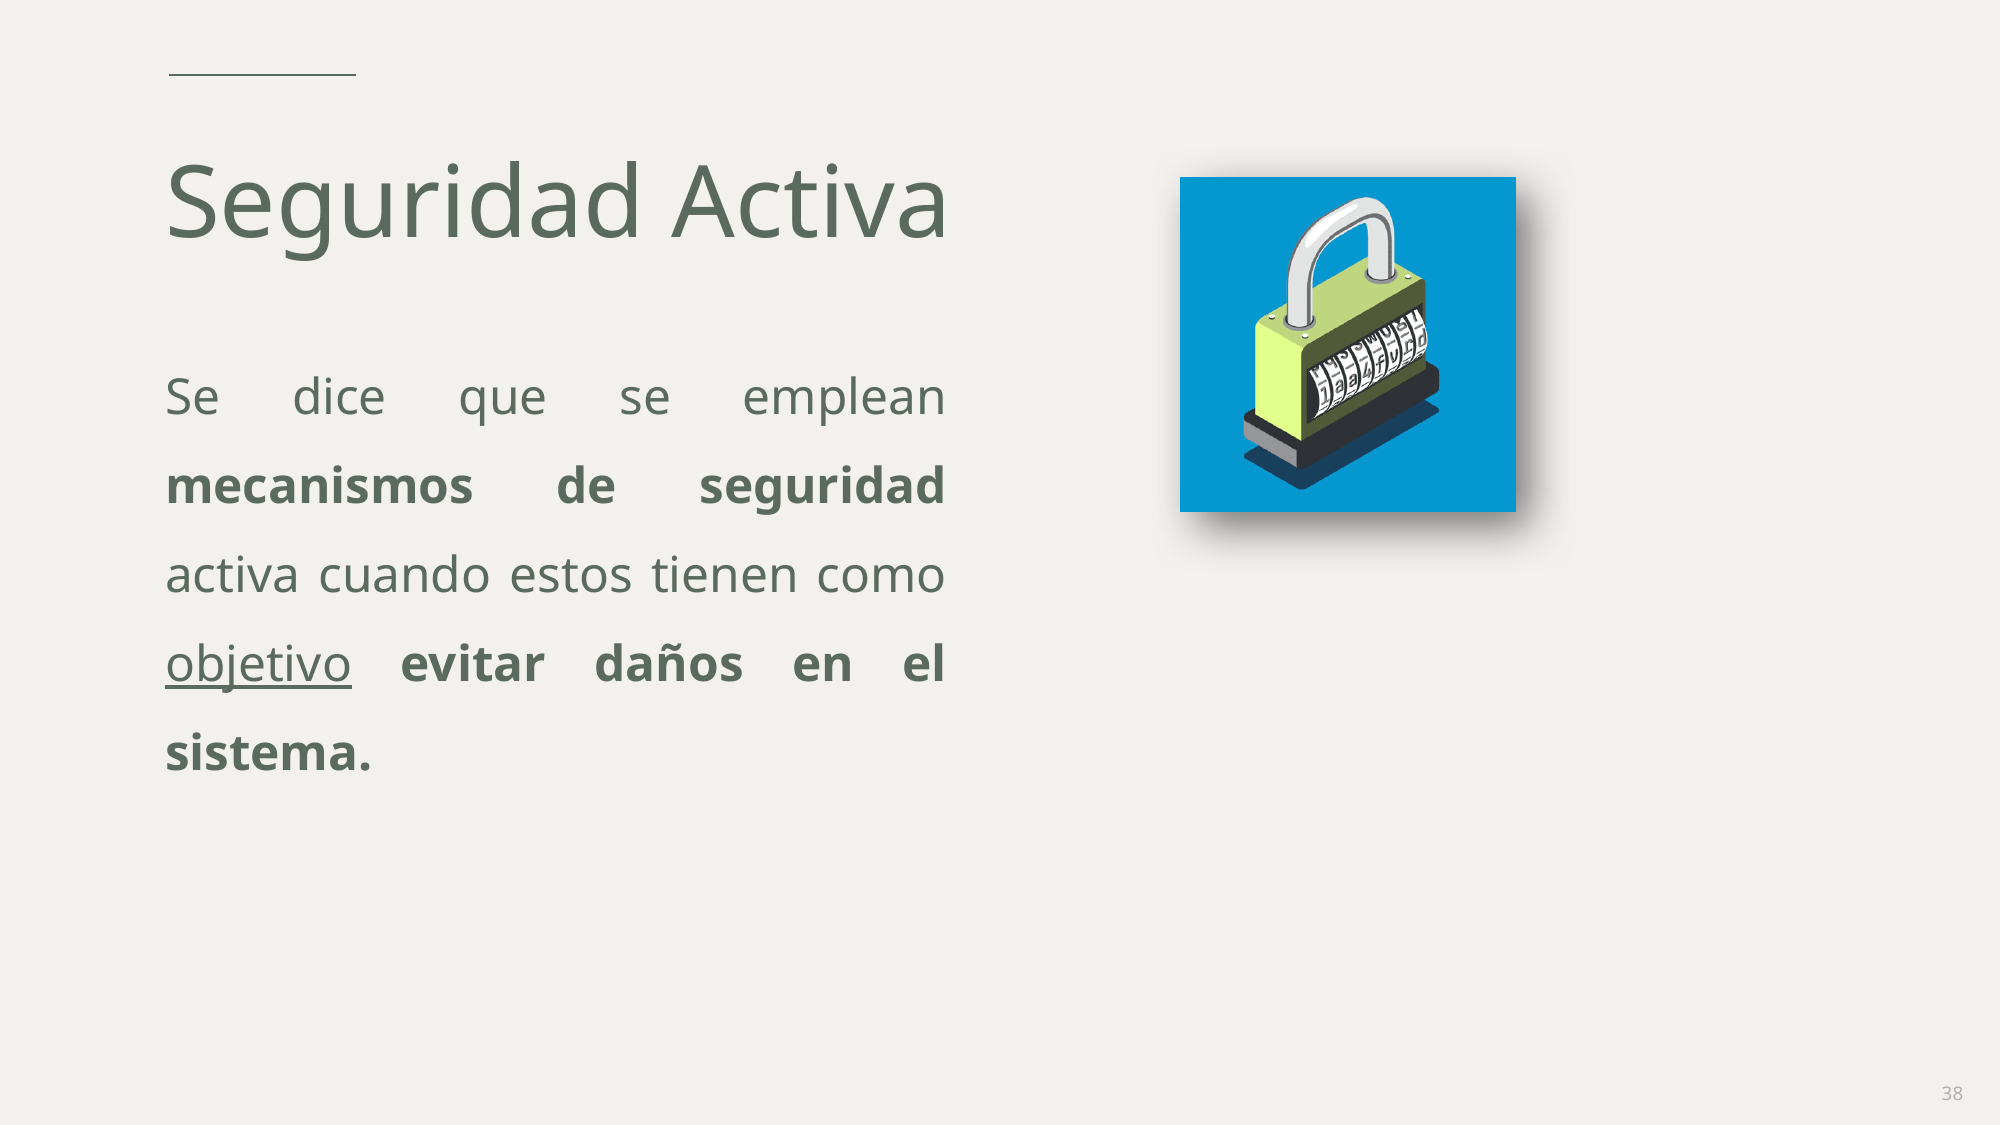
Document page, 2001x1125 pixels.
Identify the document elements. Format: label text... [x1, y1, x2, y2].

slide_number 38 [1528, 1064, 1979, 1124]
title Seguridad Activa [150, 143, 1957, 512]
picture [1244, 198, 1438, 489]
text_box Se dice que se emplean mecanismos de seguridad activa cuando estos tienen como objetivo evitar daños en el sistema. [149, 328, 962, 793]
